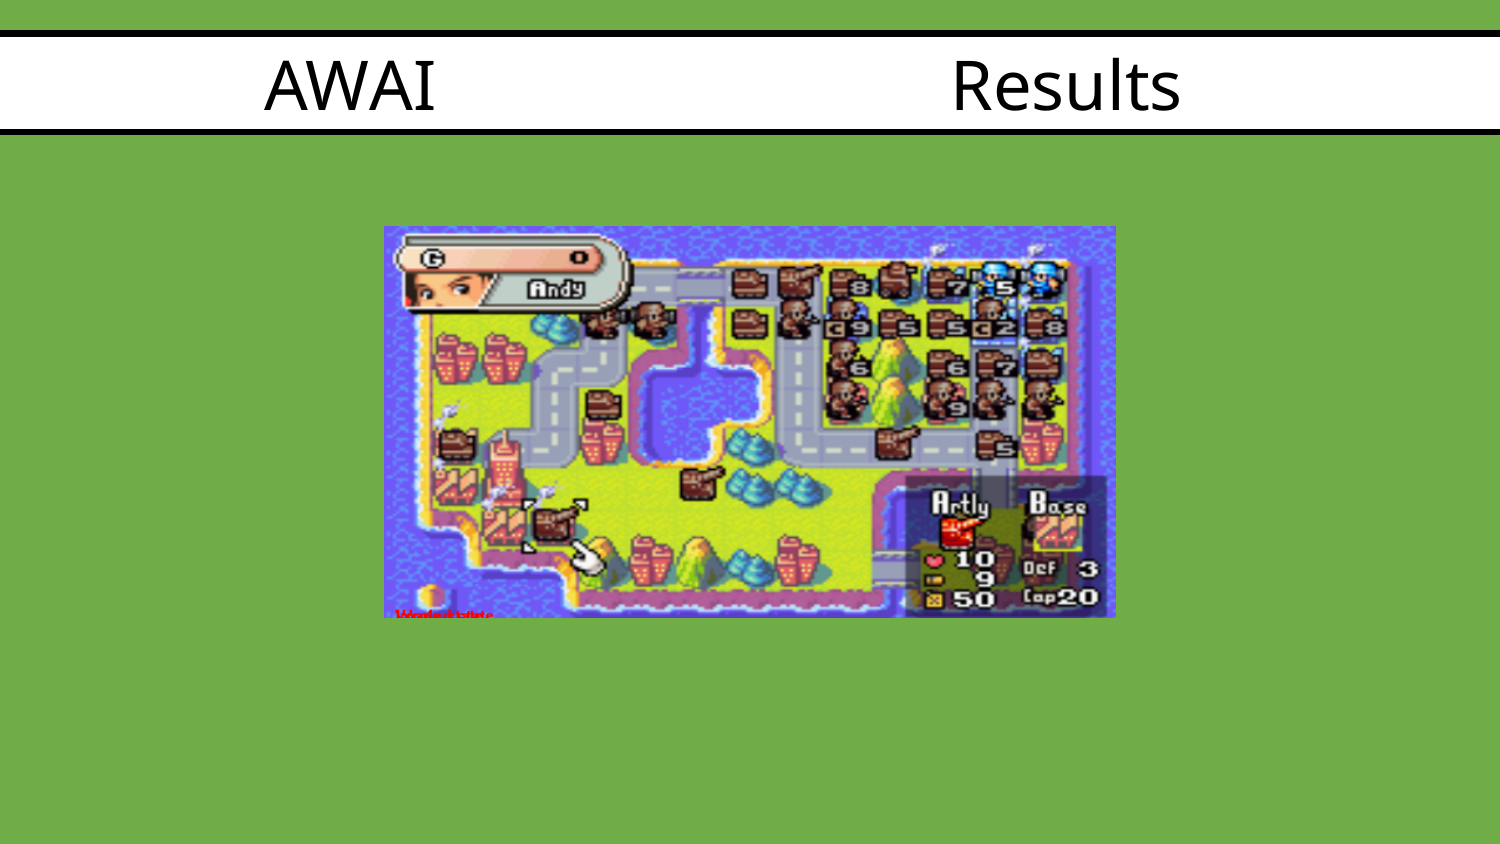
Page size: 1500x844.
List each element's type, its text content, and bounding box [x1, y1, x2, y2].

picture [384, 225, 1116, 618]
text_box [0, 33, 1500, 132]
text_box Results [660, 39, 1473, 138]
title AWAI [103, 39, 523, 138]
